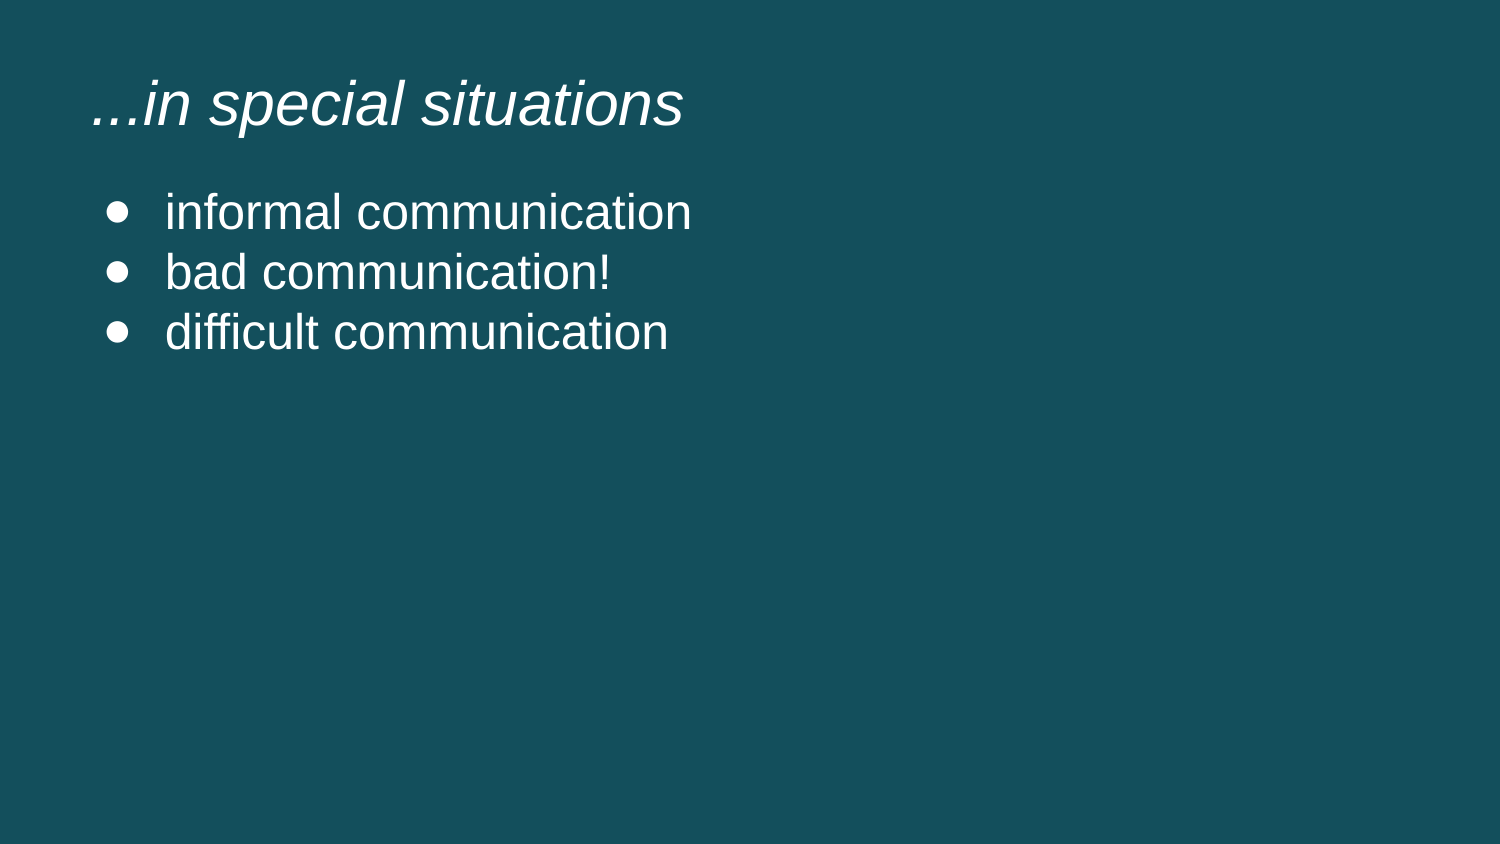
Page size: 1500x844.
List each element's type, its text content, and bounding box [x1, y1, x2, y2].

text_box ...in special situations [76, 47, 1406, 147]
text_box informal communication bad communication! difficult communication [74, 164, 1426, 795]
